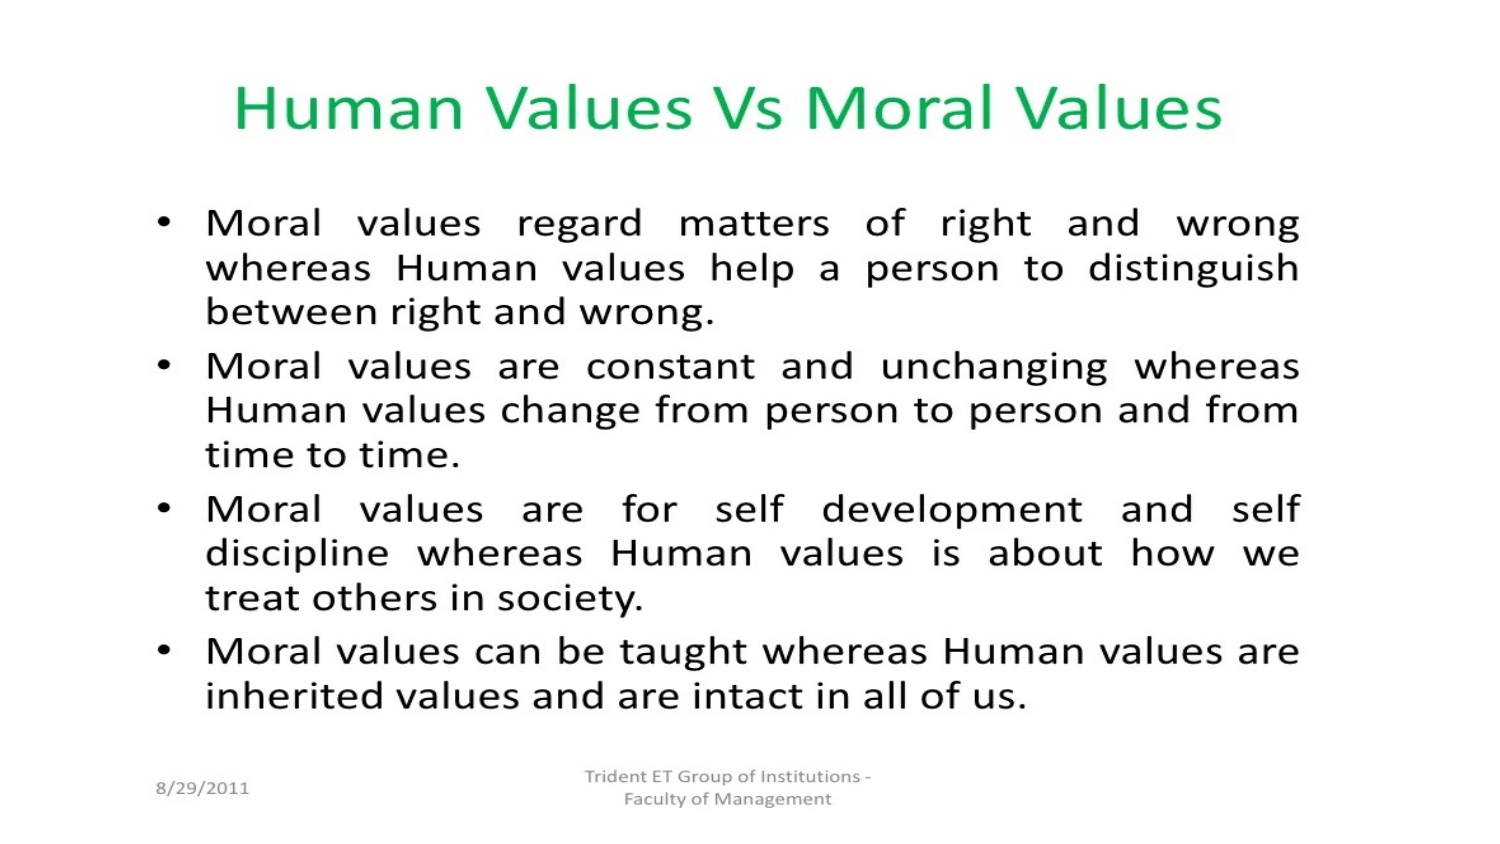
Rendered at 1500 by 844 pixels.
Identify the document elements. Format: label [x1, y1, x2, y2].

picture [77, 6, 1379, 827]
